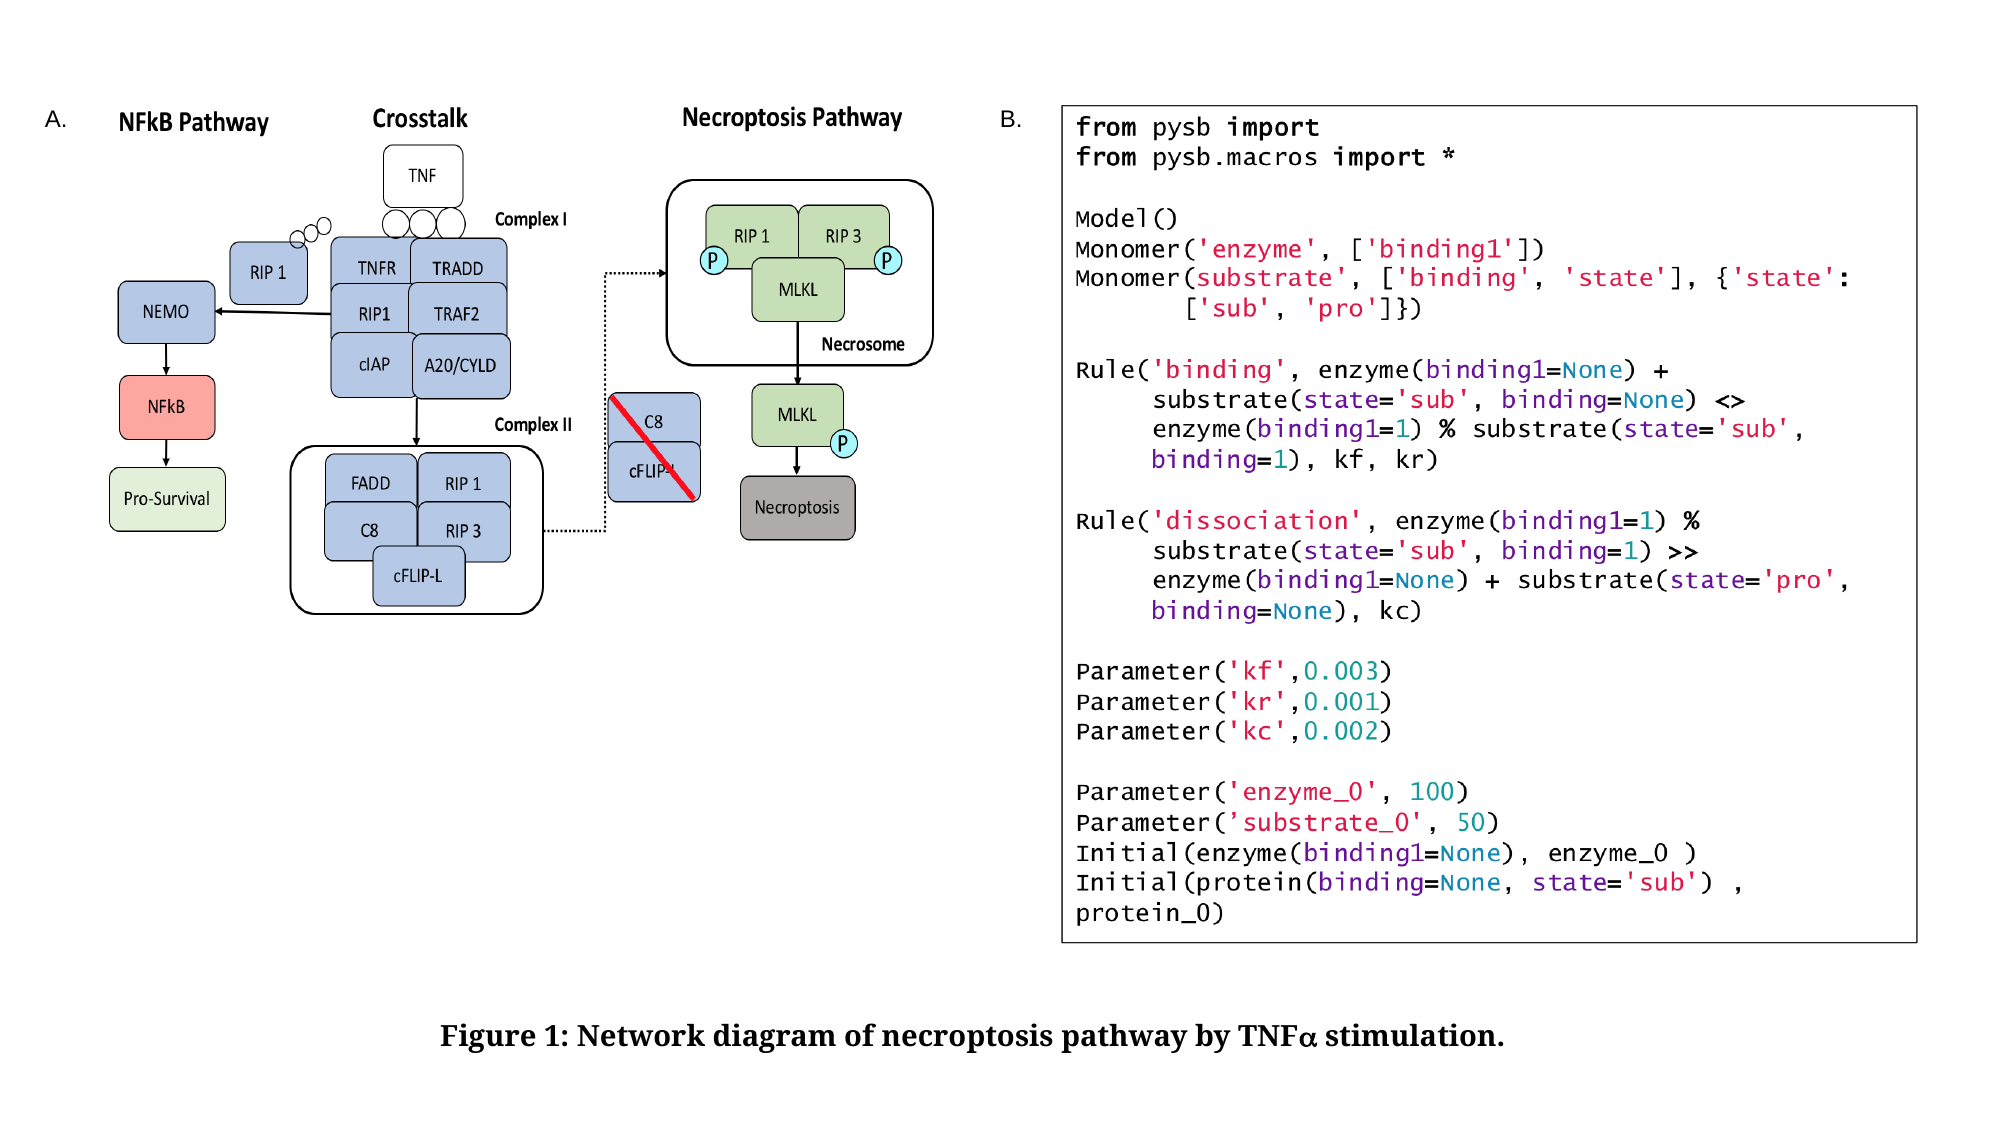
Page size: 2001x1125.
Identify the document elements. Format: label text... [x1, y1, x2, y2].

text_box Figure 1: Network diagram of necroptosis pathway by TNFa stimulation. [413, 1009, 1540, 1104]
text_box B. [947, 96, 1049, 147]
picture [1048, 100, 1925, 953]
text_box A. [0, 96, 94, 147]
picture [90, 100, 942, 626]
